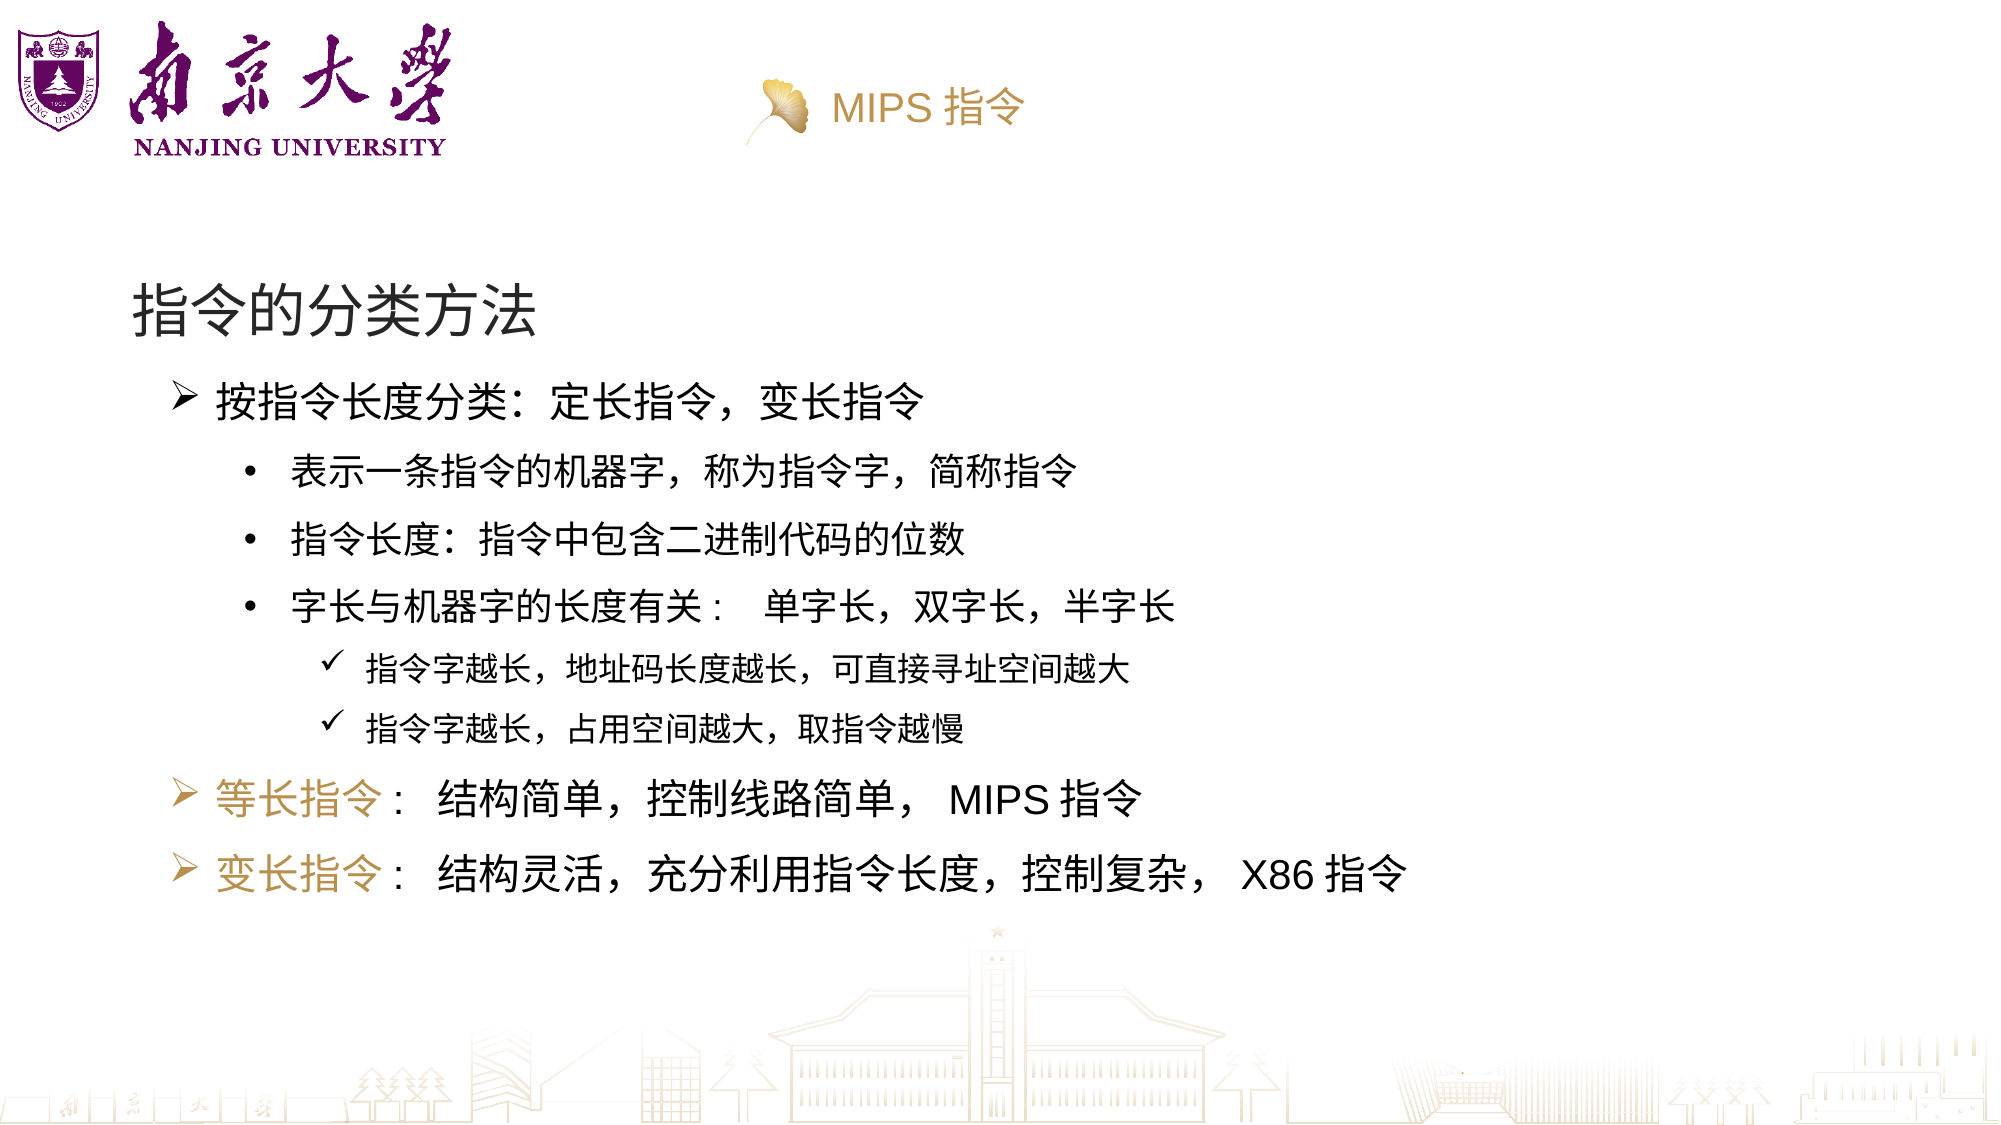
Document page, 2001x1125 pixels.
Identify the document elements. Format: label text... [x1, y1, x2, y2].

text_box 按指令长度分类：定长指令，变长指令 表示一条指令的机器字，称为指令字，简称指令 指令长度：指令中包含二进制代码的位数 字长与机器字的长度有关: 单字长，双字长，半字长 指令字越长，地址码长度越长，可直接寻址空间越大 指令字越长，占用空间越大，取指令越慢 等长指令: 结构简单，控制线路简单，MIPS指令 变长指令: 结构灵活，充分利用指令长度，控制复杂，X86指令 [154, 343, 1927, 906]
picture [18, 21, 451, 160]
text_box MIPS指令 [816, 73, 1226, 139]
picture [731, 64, 824, 169]
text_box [116, 249, 1726, 463]
